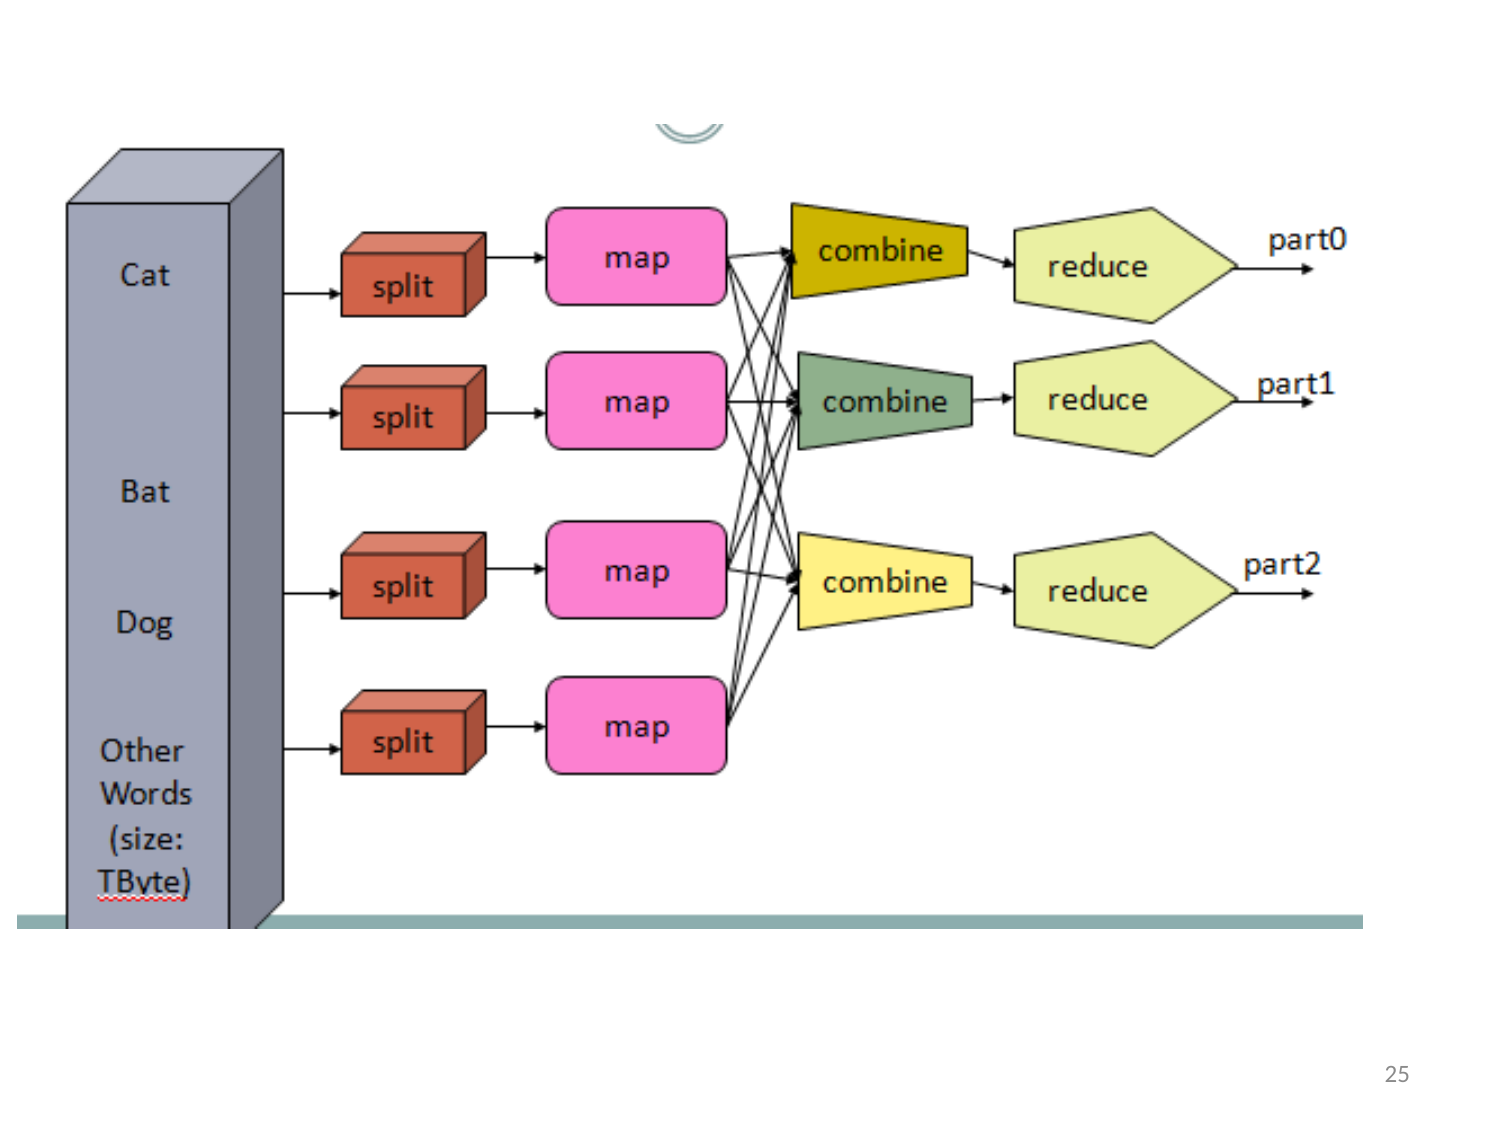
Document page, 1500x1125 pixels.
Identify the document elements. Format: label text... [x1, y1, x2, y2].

slide_number 25 [1074, 1042, 1425, 1103]
picture [16, 124, 1363, 929]
